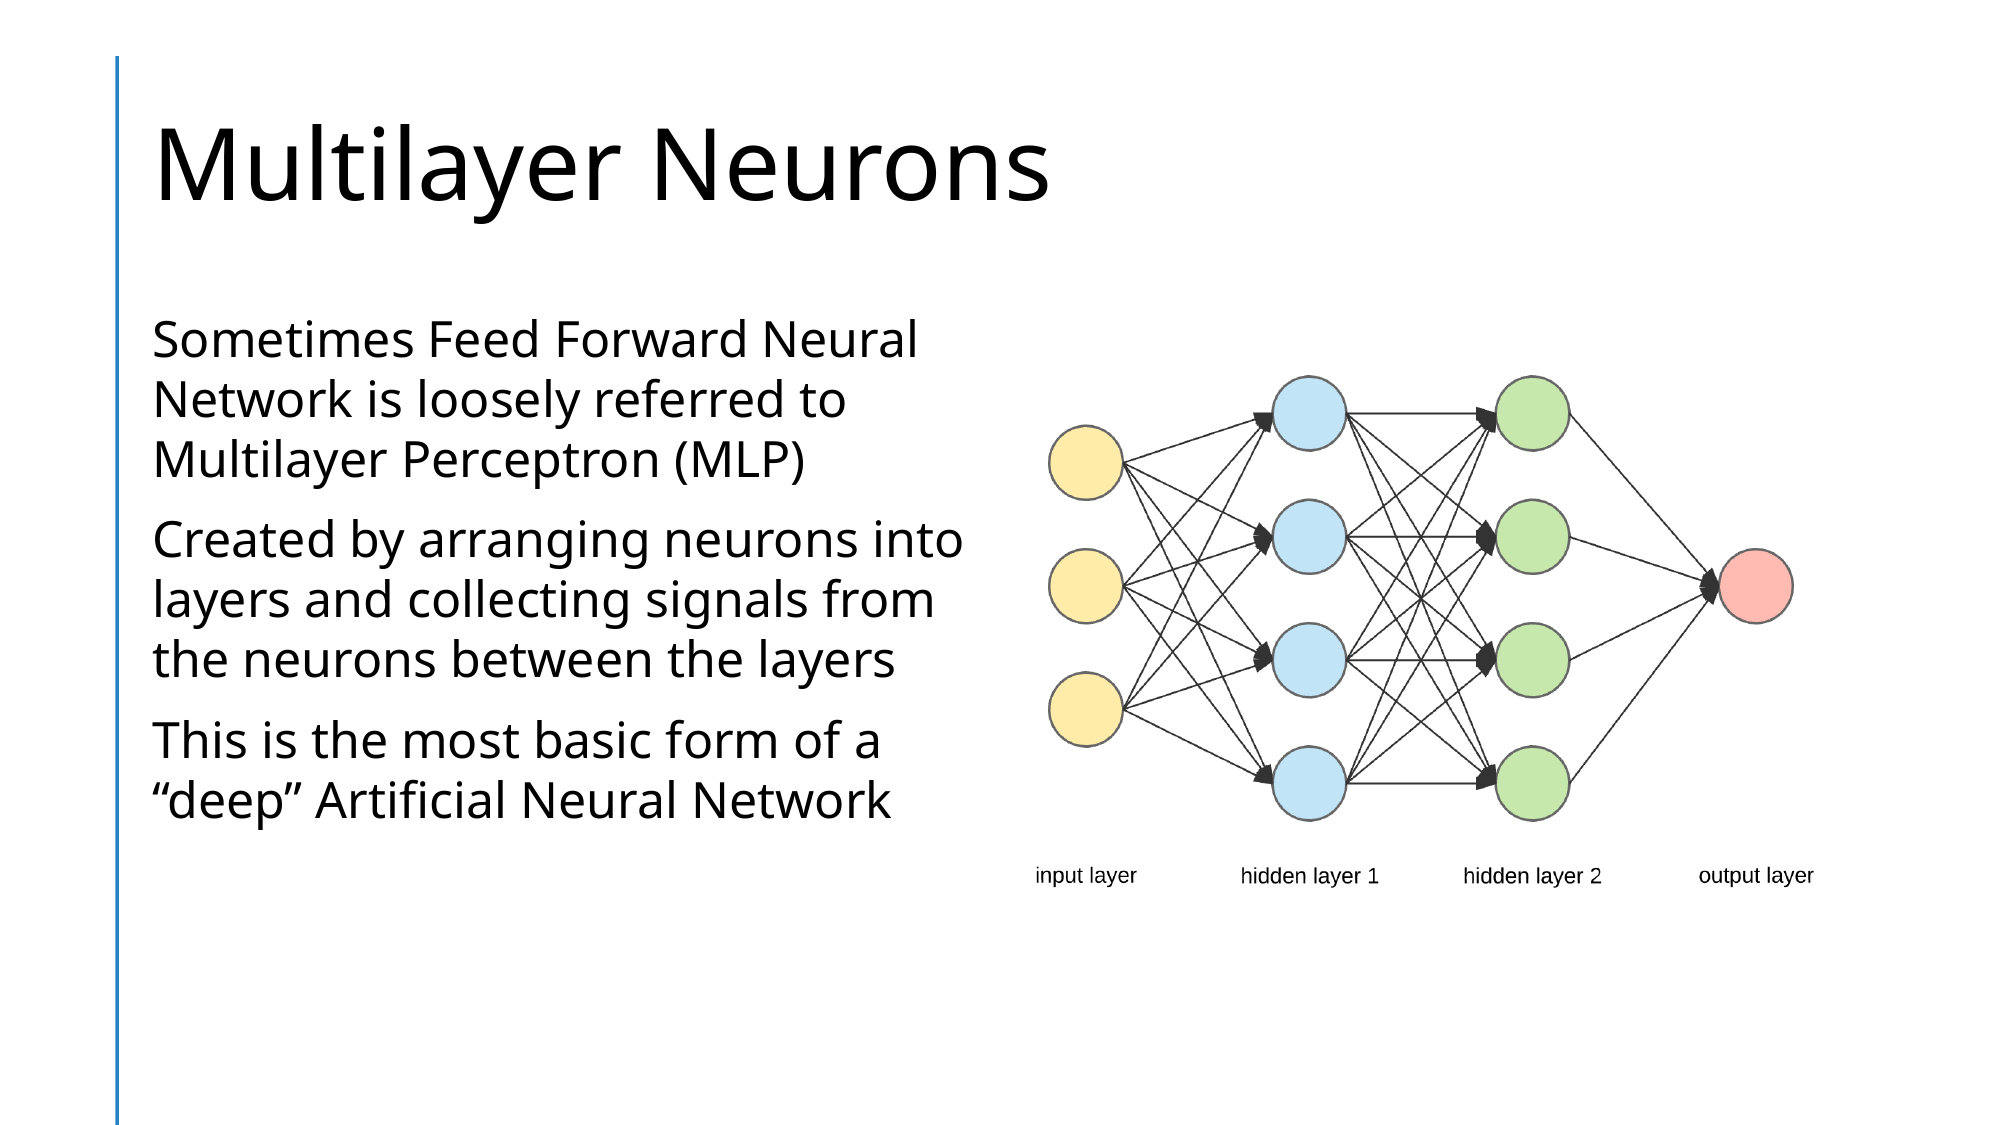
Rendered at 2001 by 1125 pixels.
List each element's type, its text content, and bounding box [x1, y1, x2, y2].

text_box [1036, 375, 1814, 888]
title Multilayer Neurons [137, 59, 1863, 278]
list Sometimes Feed Forward Neural Network is loosely referred to Multilayer Perceptron (MLP) Created by arranging neurons into layers and collecting signals from the neurons between the layers This is the most basic form of a “deep” Artificial Neural Network [137, 299, 1000, 1014]
